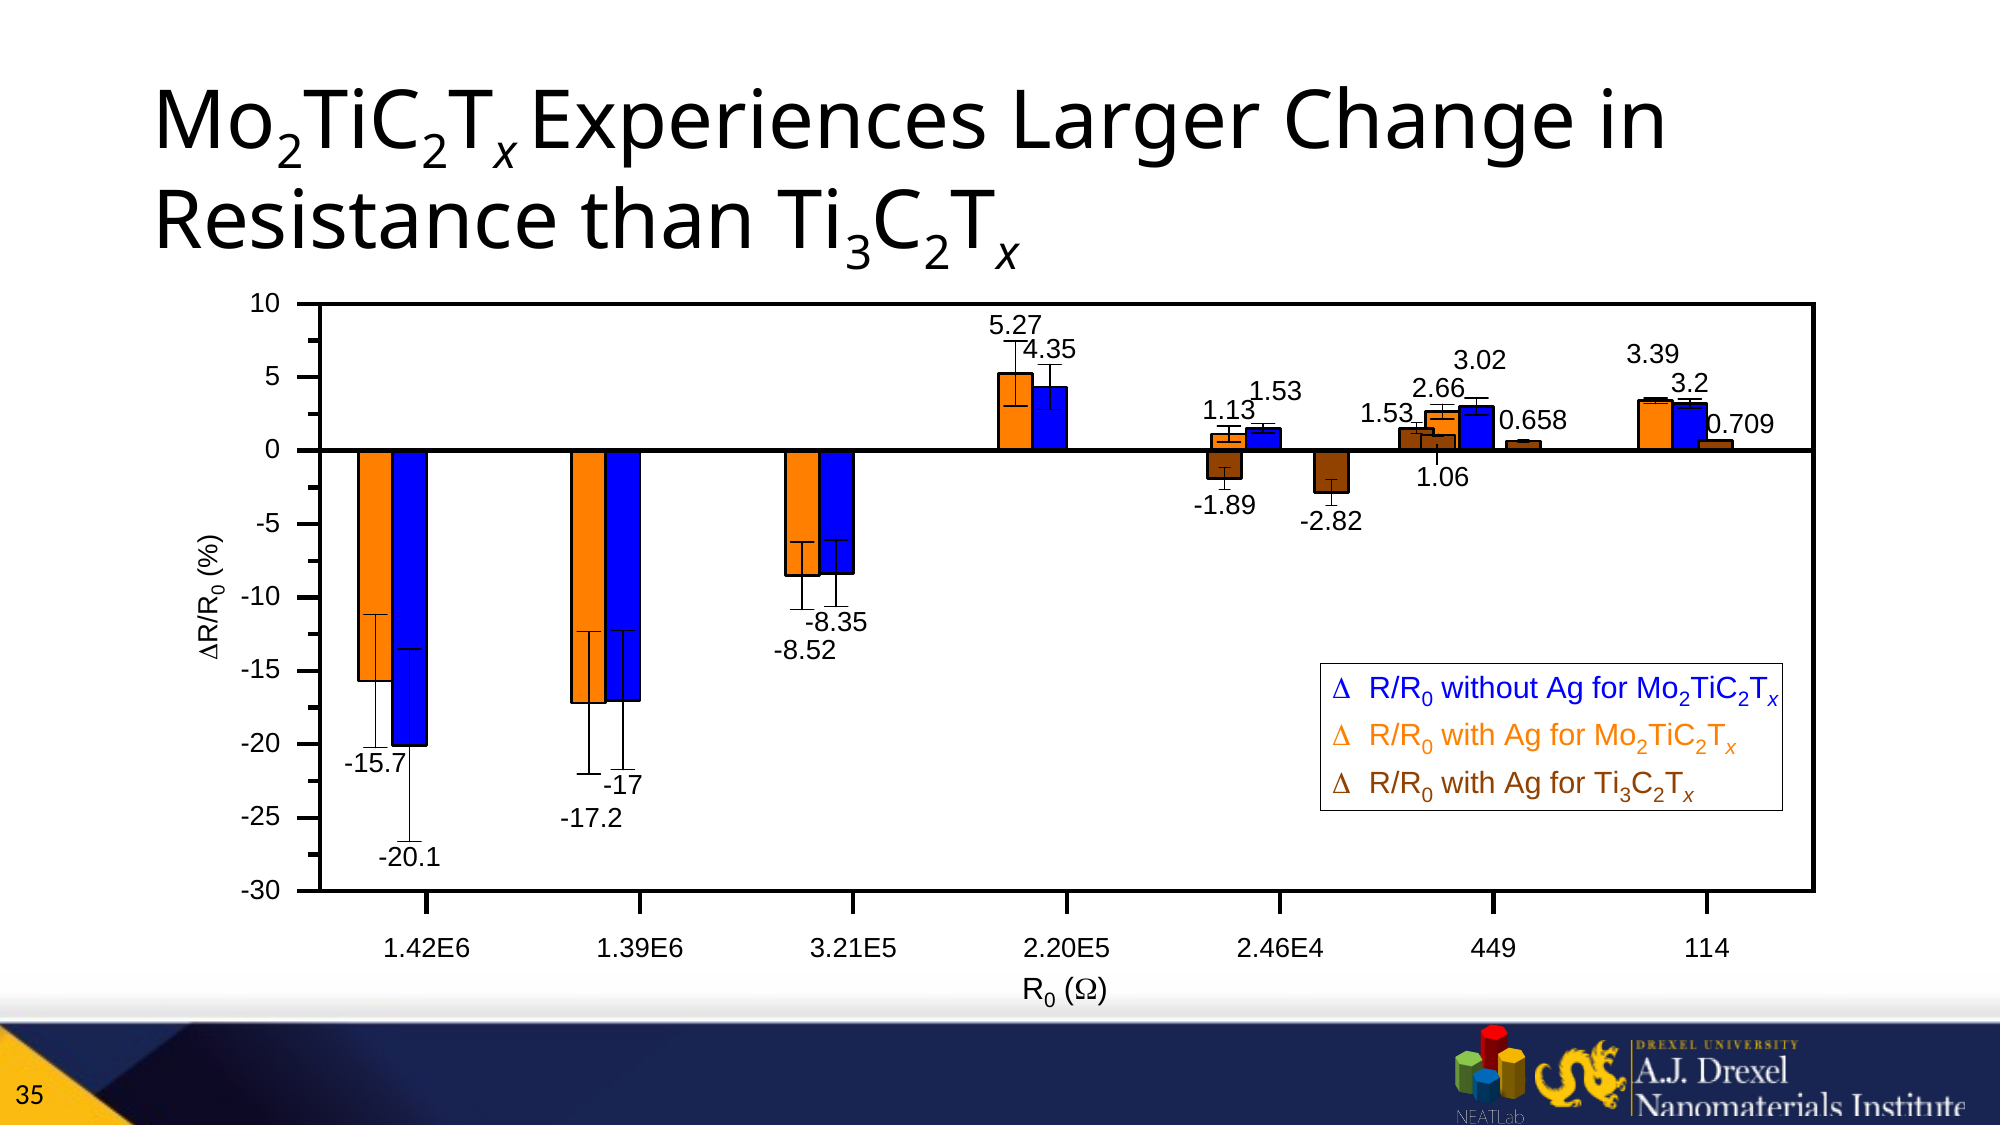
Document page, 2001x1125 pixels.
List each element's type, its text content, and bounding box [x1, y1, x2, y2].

picture [0, 277, 2000, 1125]
title Mo2TiC2Tx Experiences Larger Change in Resistance than Ti3C2Tx [137, 59, 1863, 278]
